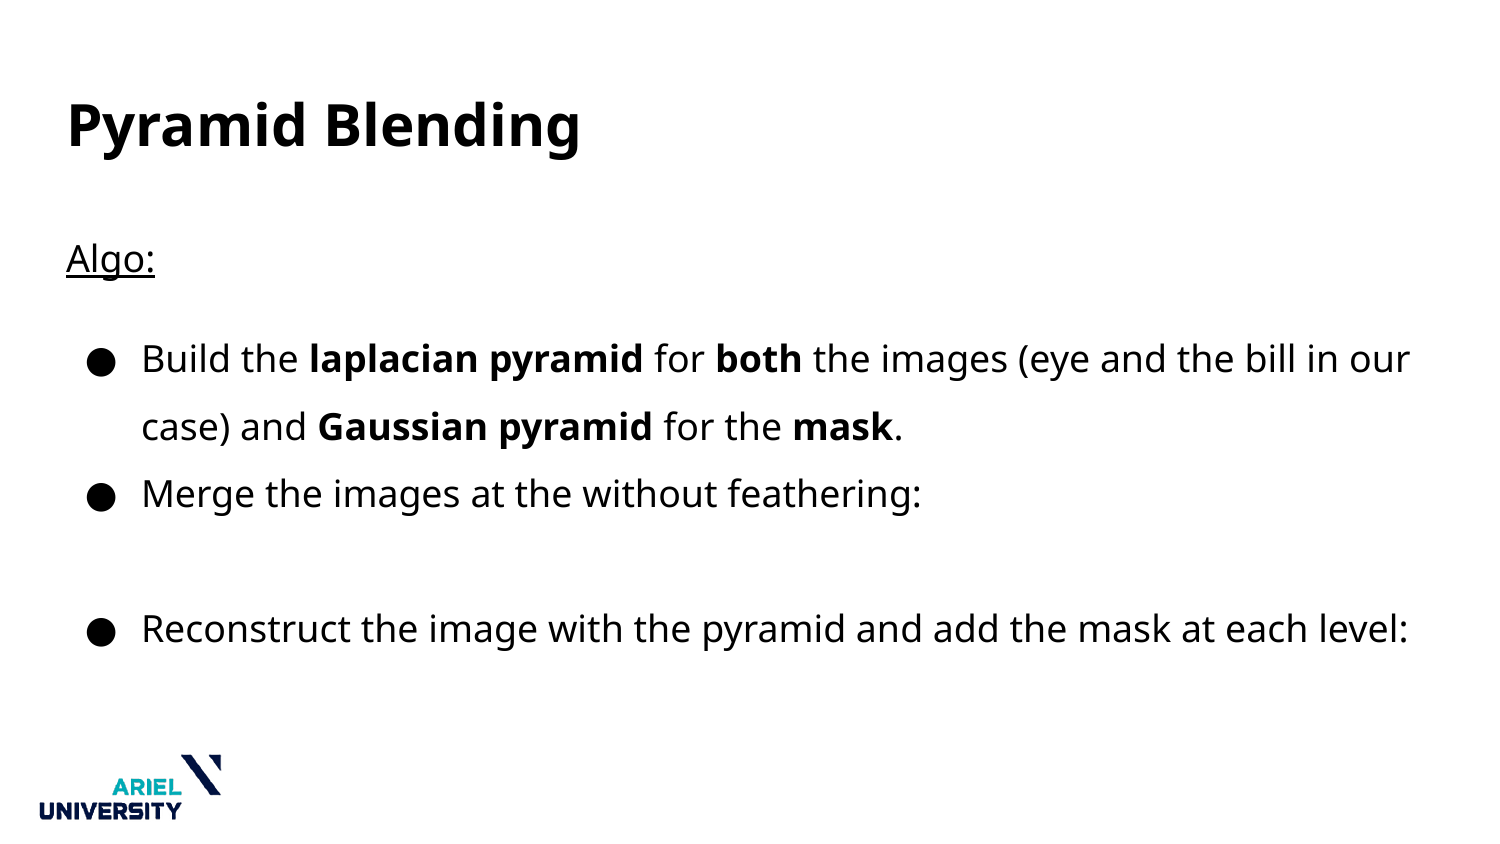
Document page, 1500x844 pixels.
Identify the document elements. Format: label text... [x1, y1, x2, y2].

picture [14, 743, 246, 830]
title Pyramid Blending [51, 72, 1449, 167]
